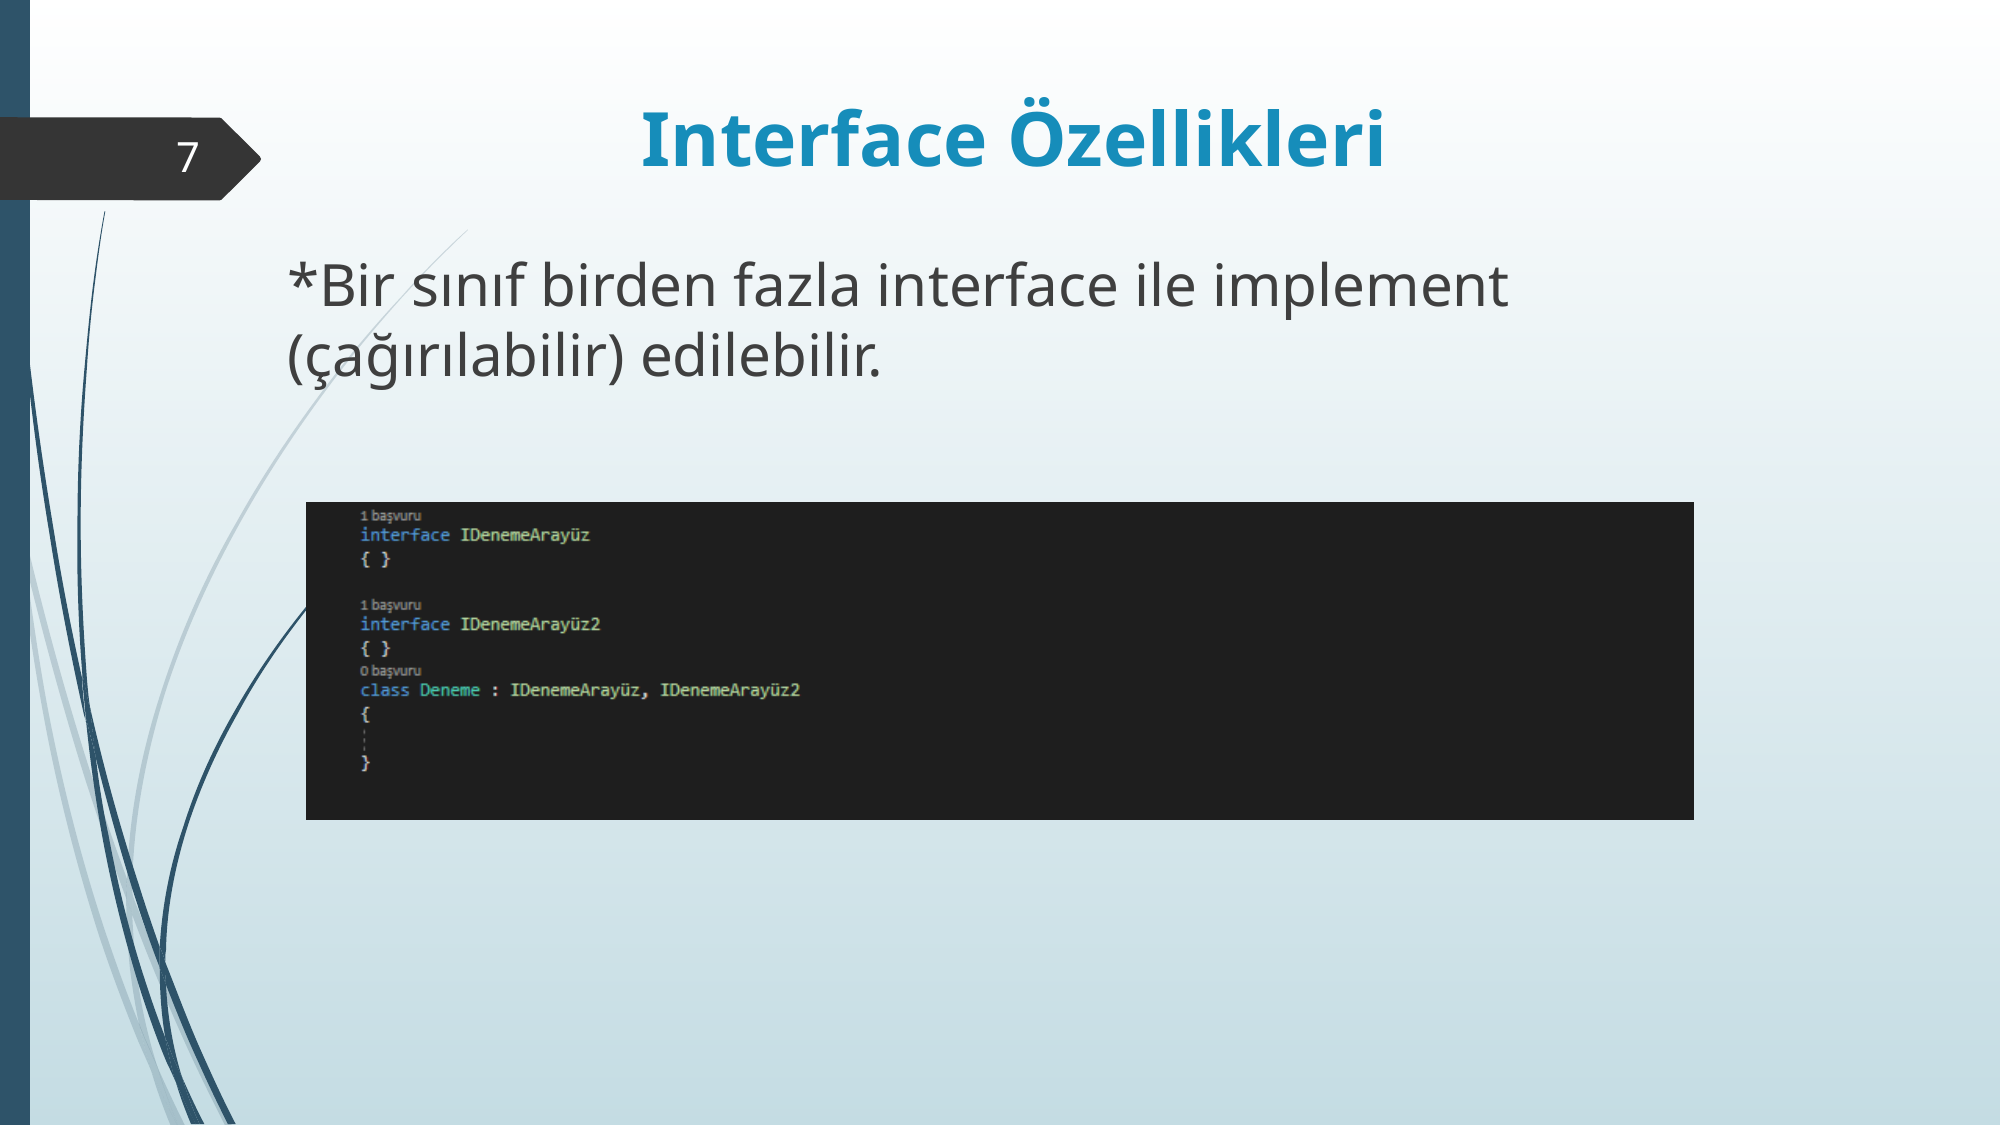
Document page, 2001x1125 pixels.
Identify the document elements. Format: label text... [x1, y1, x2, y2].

picture [305, 502, 1694, 821]
slide_number 7 [87, 129, 216, 190]
list *Bir sınıf birden fazla interface ile implement (çağırılabilir) edilebilir. [272, 196, 1560, 1009]
title Interface Özellikleri [215, 84, 1815, 252]
